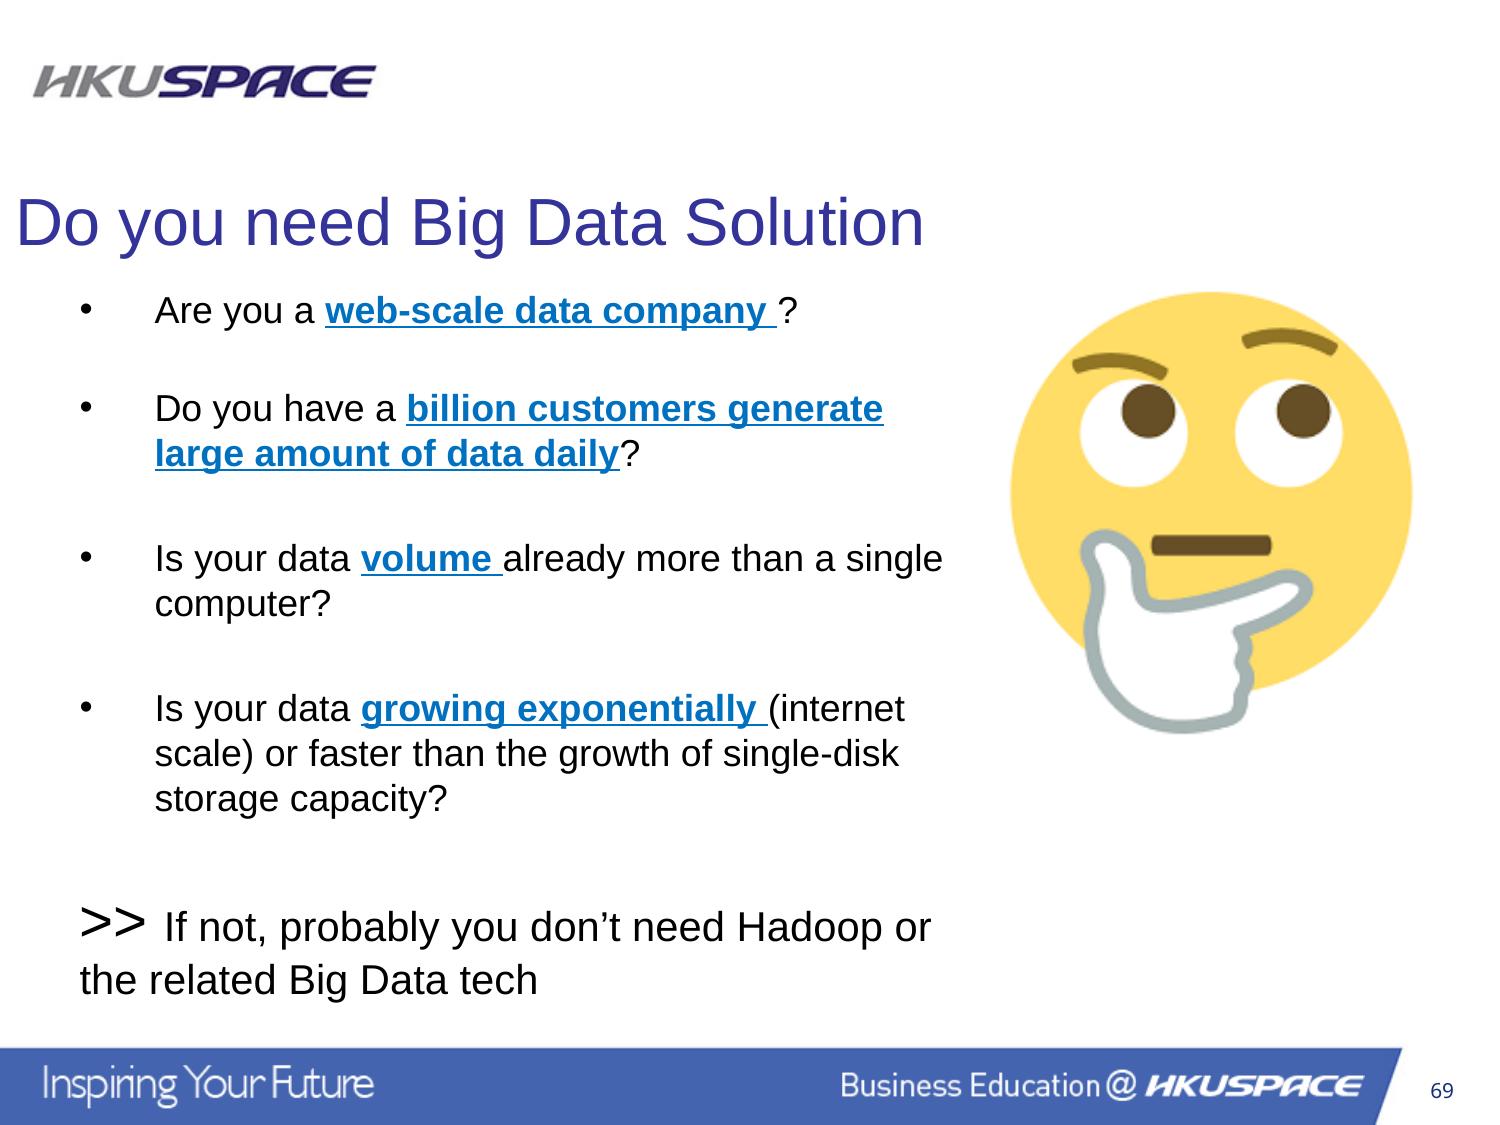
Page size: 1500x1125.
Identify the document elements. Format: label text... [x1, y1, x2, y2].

text_box Are you a web-scale data company ? Do you have a billion customers generate large amount of data daily? Is your data volume already more than a single computer? Is your data growing exponentially (internet scale) or faster than the growth of single-disk storage capacity? >> If not, probably you don’t need Hadoop or the related Big Data tech [64, 278, 987, 1012]
title Do you need Big Data Solution [0, 101, 1325, 266]
picture [0, 0, 1500, 1125]
slide_number 69 [1415, 1070, 1499, 1125]
